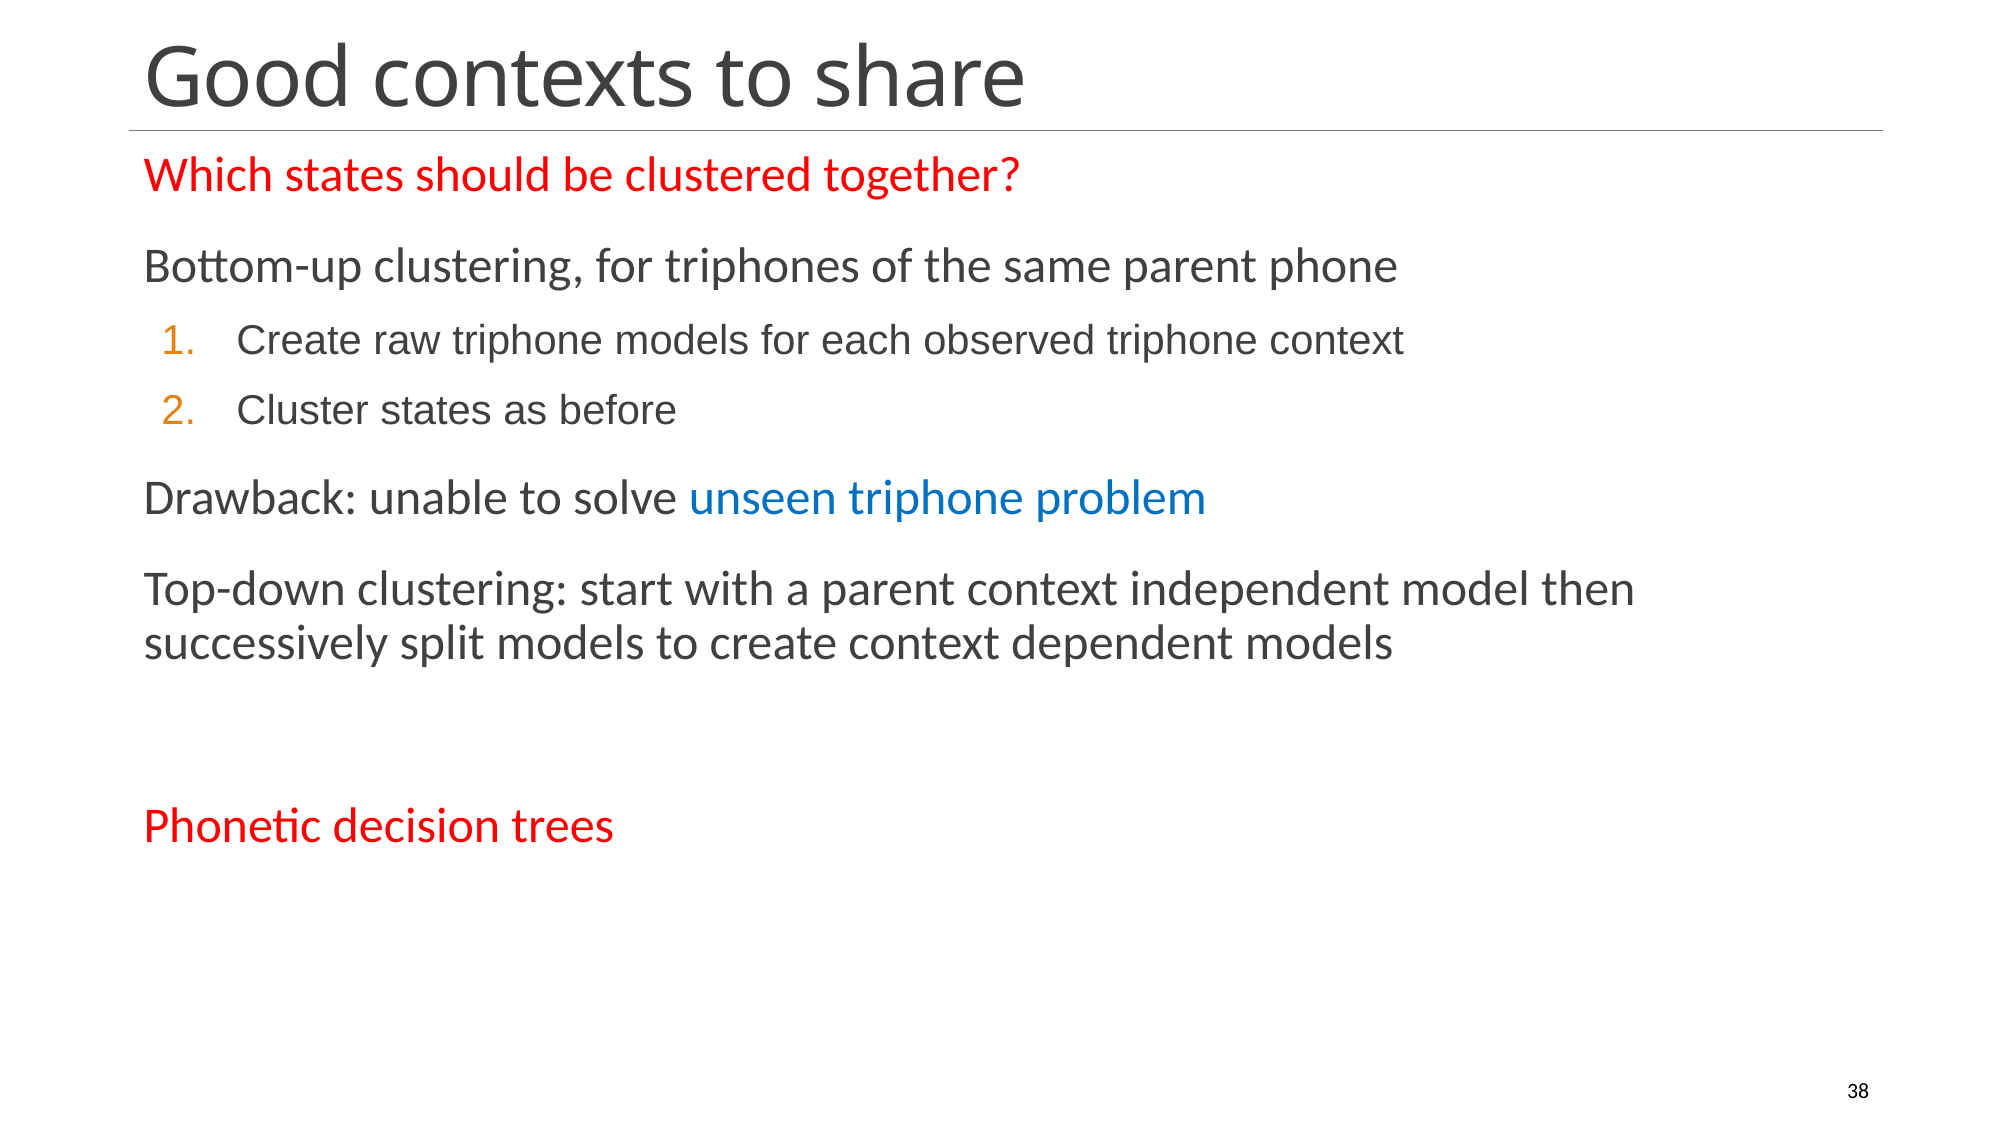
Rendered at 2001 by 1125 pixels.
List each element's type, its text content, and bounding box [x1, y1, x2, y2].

title Good contexts to share [128, 19, 1883, 131]
slide_number 38 [1668, 1059, 1885, 1120]
